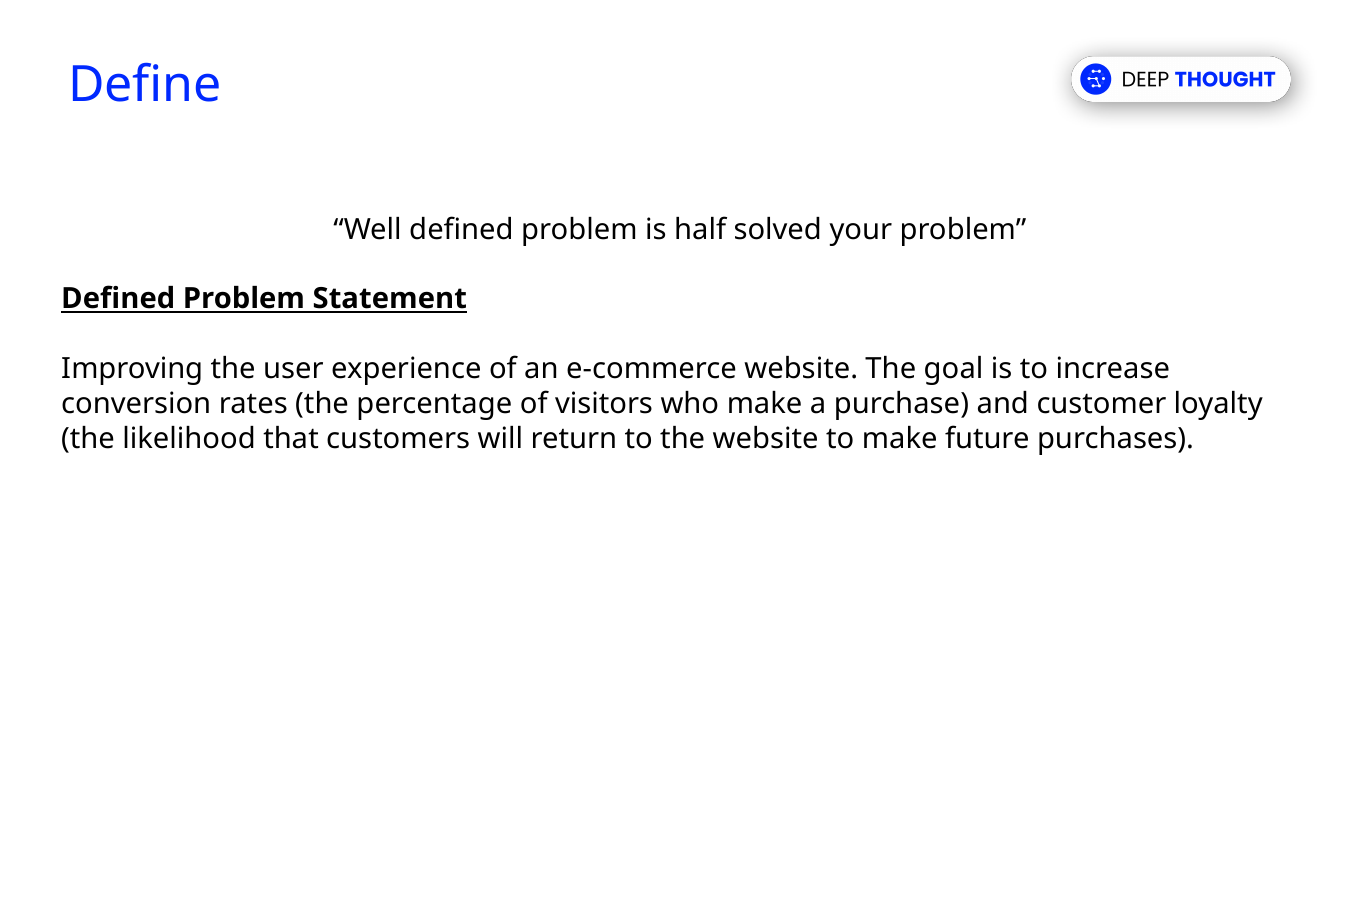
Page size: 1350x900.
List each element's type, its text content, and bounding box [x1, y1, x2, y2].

picture [1062, 42, 1301, 115]
text_box Define [66, 49, 1057, 112]
text_box “Well defined problem is half solved your problem” Defined Problem Statement Improving the user experience of an e-commerce website. The goal is to increase conversion rates (the percentage of visitors who make a purchase) and customer loyalty (the likelihood that customers will return to the website to make future purchases). [46, 194, 1314, 470]
